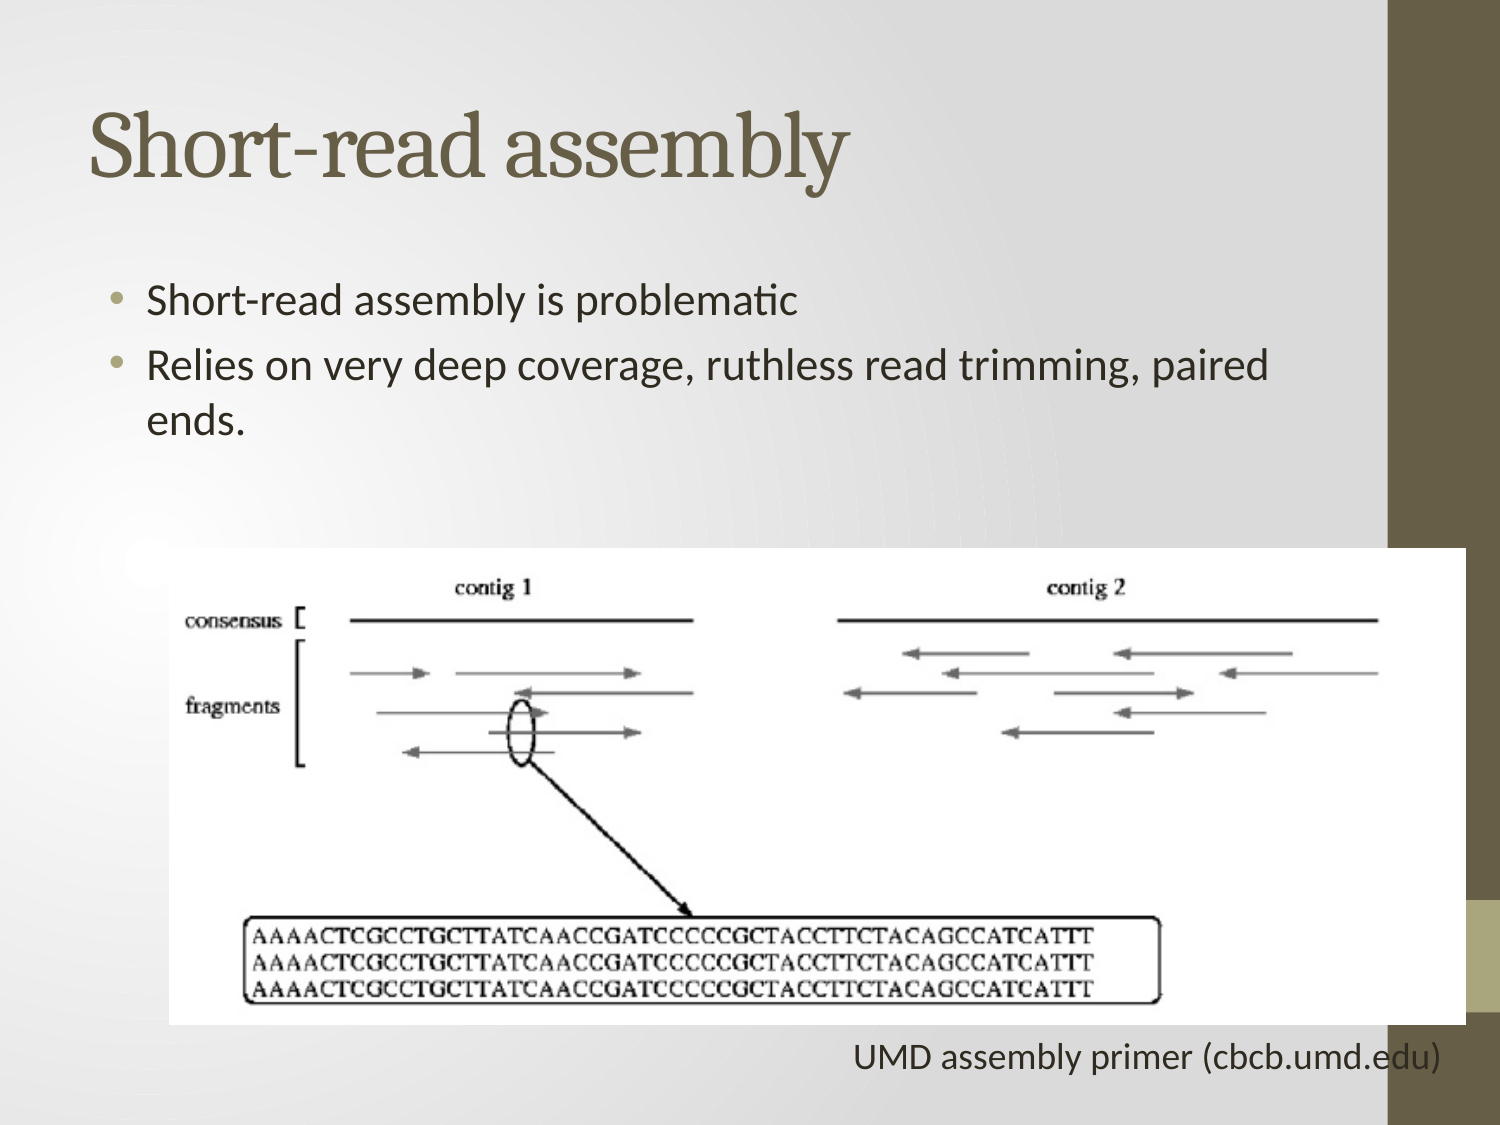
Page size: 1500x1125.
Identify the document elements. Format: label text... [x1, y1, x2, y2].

title Short-read assembly [75, 45, 1325, 233]
text_box UMD assembly primer (cbcb.umd.edu) [838, 1032, 1458, 1085]
list Short-read assembly is problematic Relies on very deep coverage, ruthless read trimming, paired ends. [75, 262, 1325, 1050]
picture [169, 547, 1466, 1026]
